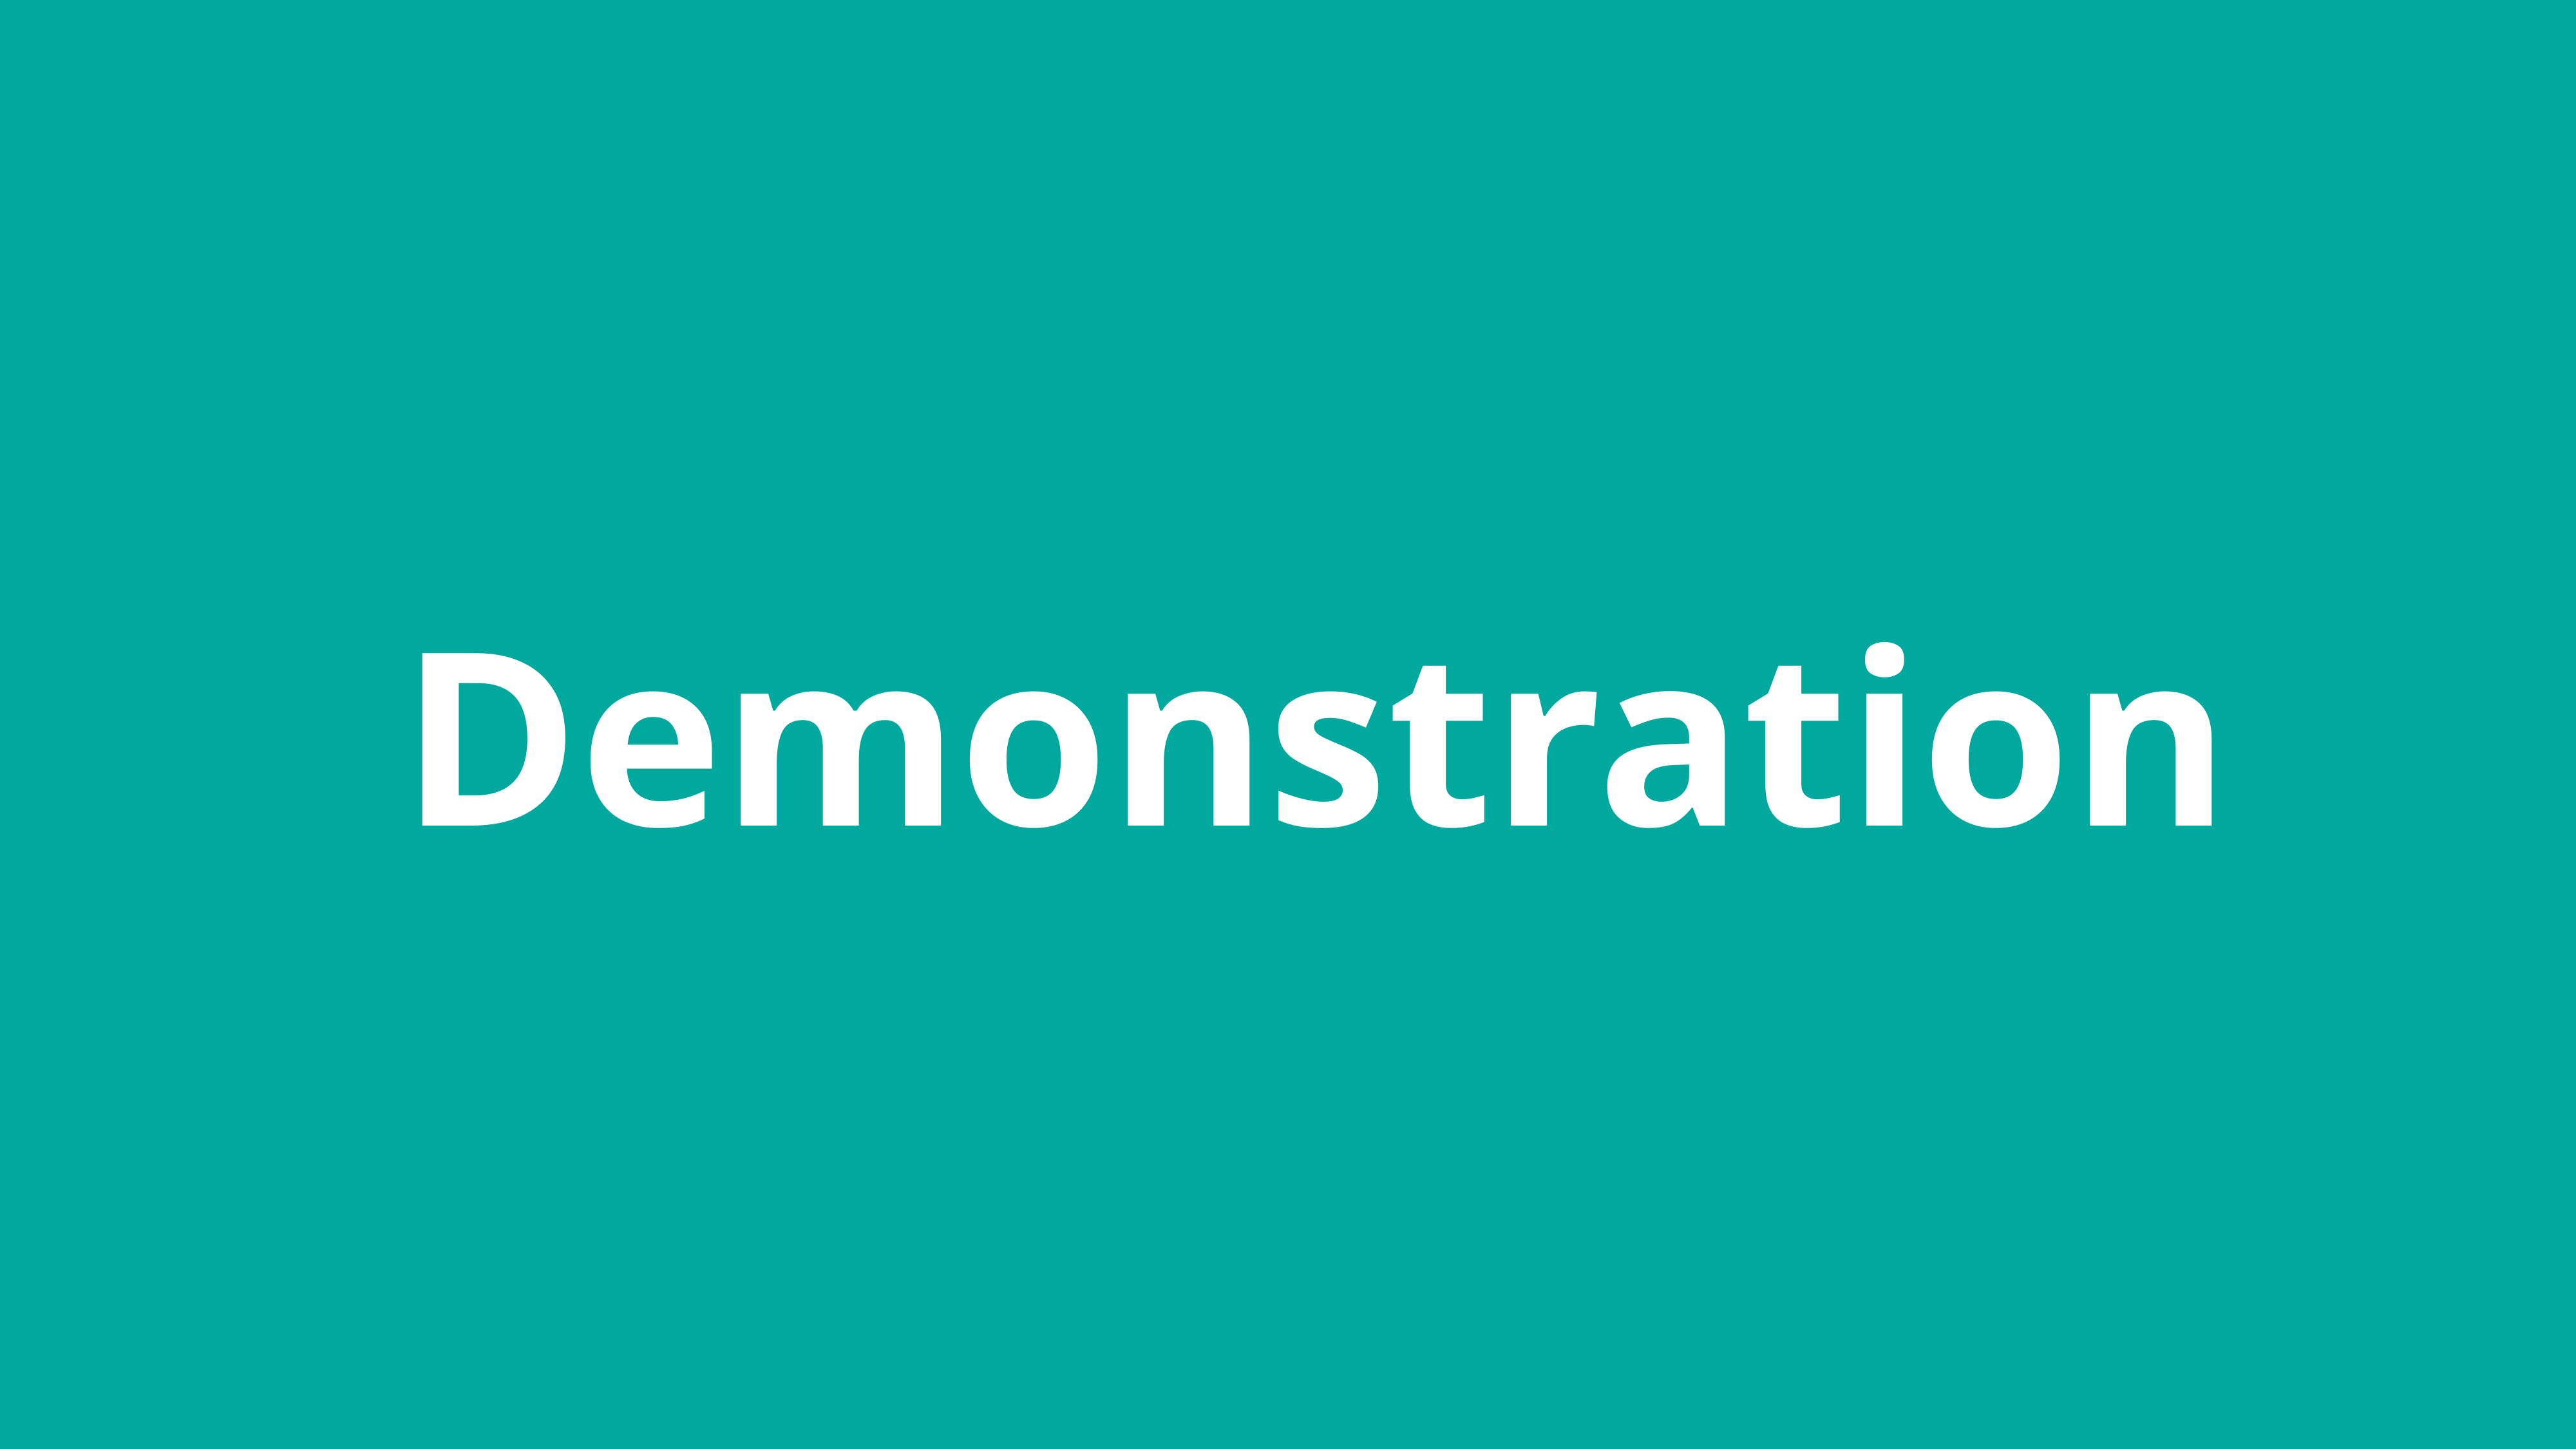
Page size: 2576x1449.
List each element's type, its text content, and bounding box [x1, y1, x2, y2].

text_box Demonstration [391, 580, 2240, 880]
